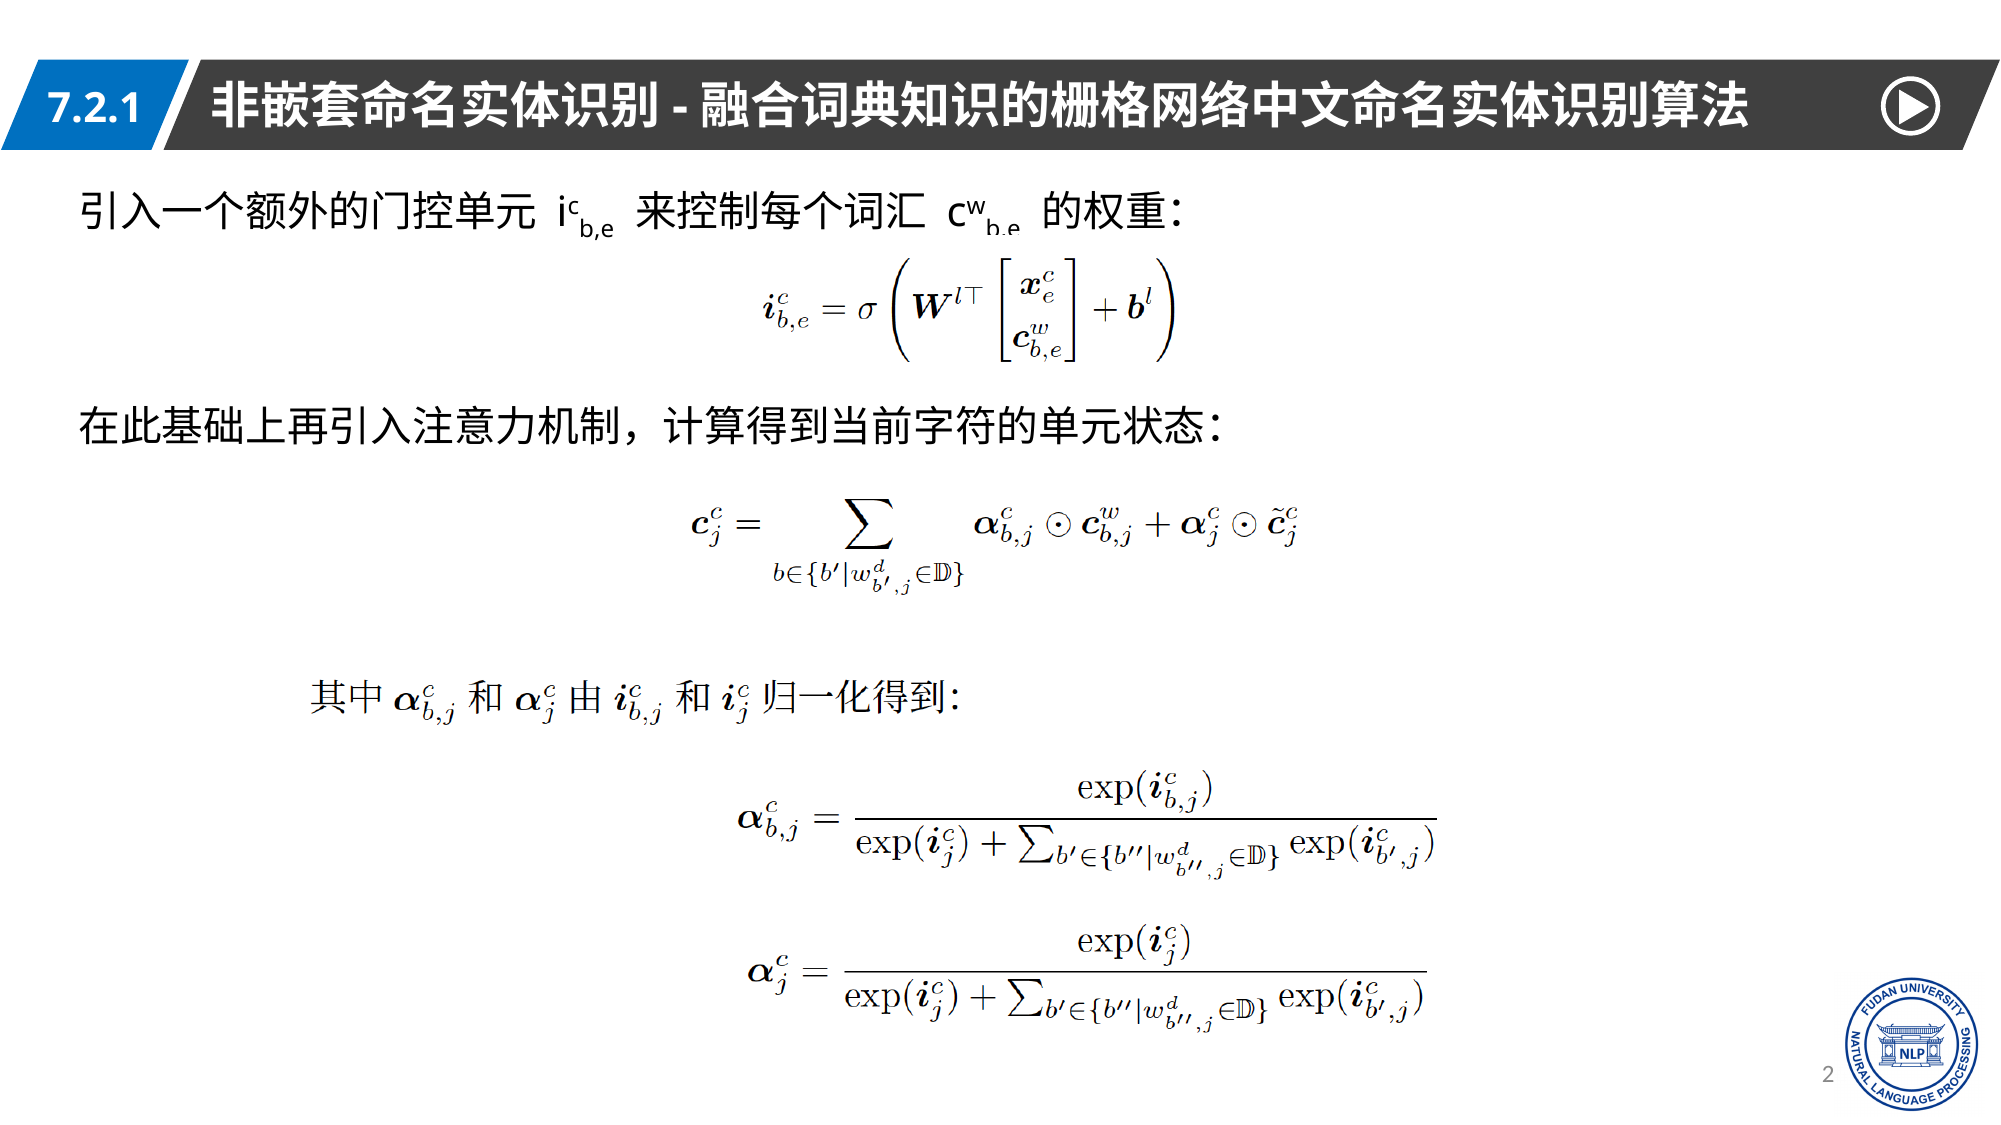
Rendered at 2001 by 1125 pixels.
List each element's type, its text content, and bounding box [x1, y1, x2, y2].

picture [677, 481, 1322, 597]
picture [751, 235, 1187, 387]
picture [1834, 972, 1985, 1117]
text_box 非嵌套命名实体识别-融合词典知识的栅格网络中文命名实体识别算法 [195, 66, 1765, 142]
slide_number 26 [1412, 1042, 1863, 1103]
text_box 在此基础上再引入注意力机制，计算得到当前字符的单元状态： [63, 379, 1611, 458]
text_box [32, 59, 189, 120]
picture [289, 659, 1566, 1049]
text_box 7.2.1 [26, 73, 164, 138]
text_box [1883, 78, 1939, 134]
text_box [163, 59, 2000, 150]
text_box [1, 89, 157, 150]
text_box 引入一个额外的门控单元 icb,e 来控制每个词汇 cwb,e 的权重： [63, 163, 1900, 250]
